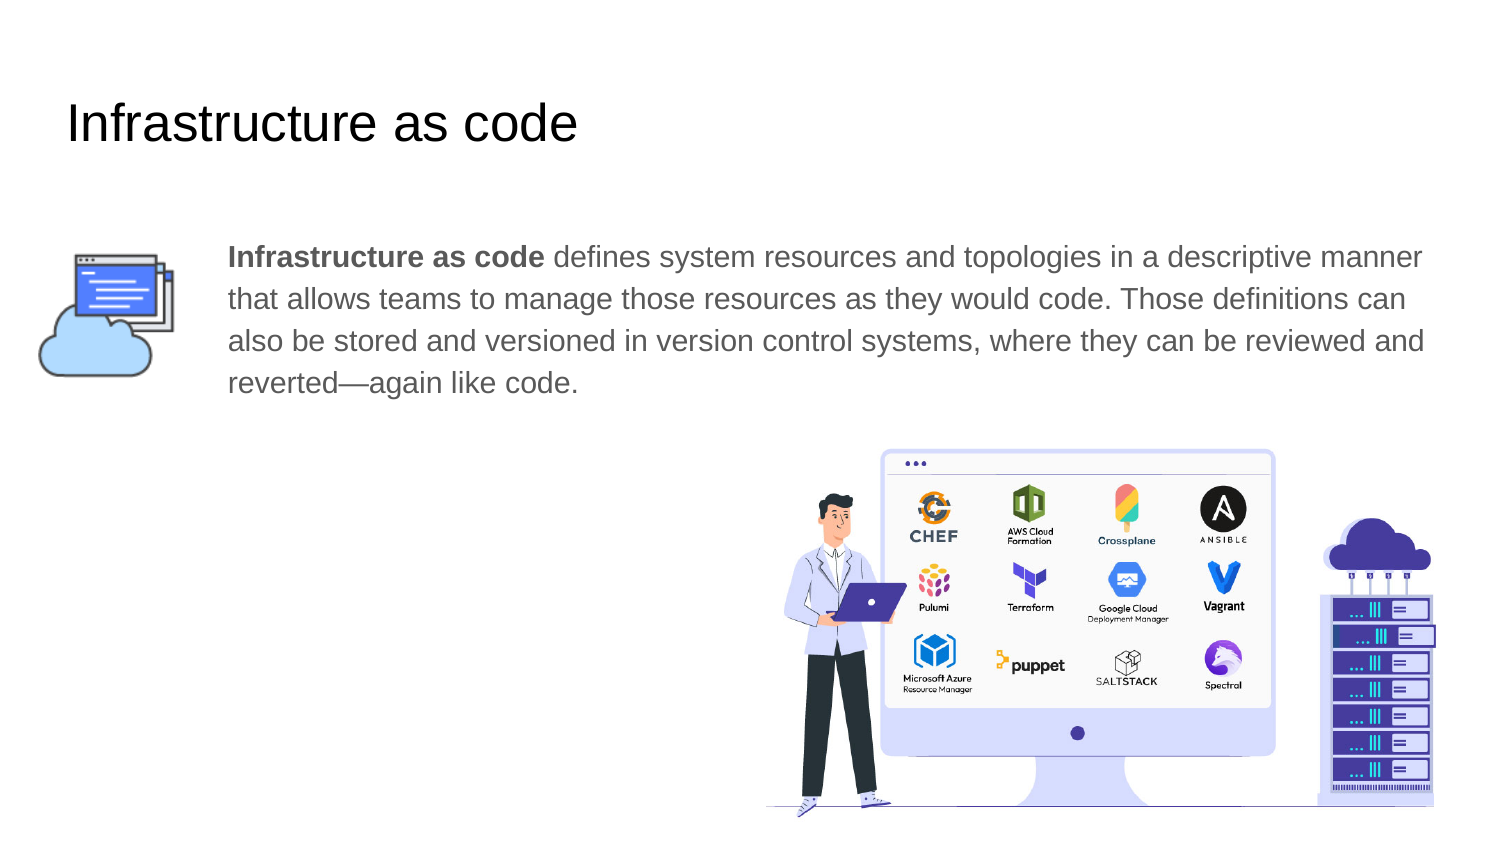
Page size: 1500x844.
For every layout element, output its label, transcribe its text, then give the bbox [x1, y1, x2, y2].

picture [24, 234, 189, 400]
list Infrastructure as code defines system resources and topologies in a descriptive manner that allows teams to manage those resources as they would code. Those definitions can also be stored and versioned in version control systems, where they can be reviewed and reverted—again like code. [212, 216, 1477, 417]
title Infrastructure as code [51, 72, 1449, 167]
picture [765, 392, 1450, 822]
